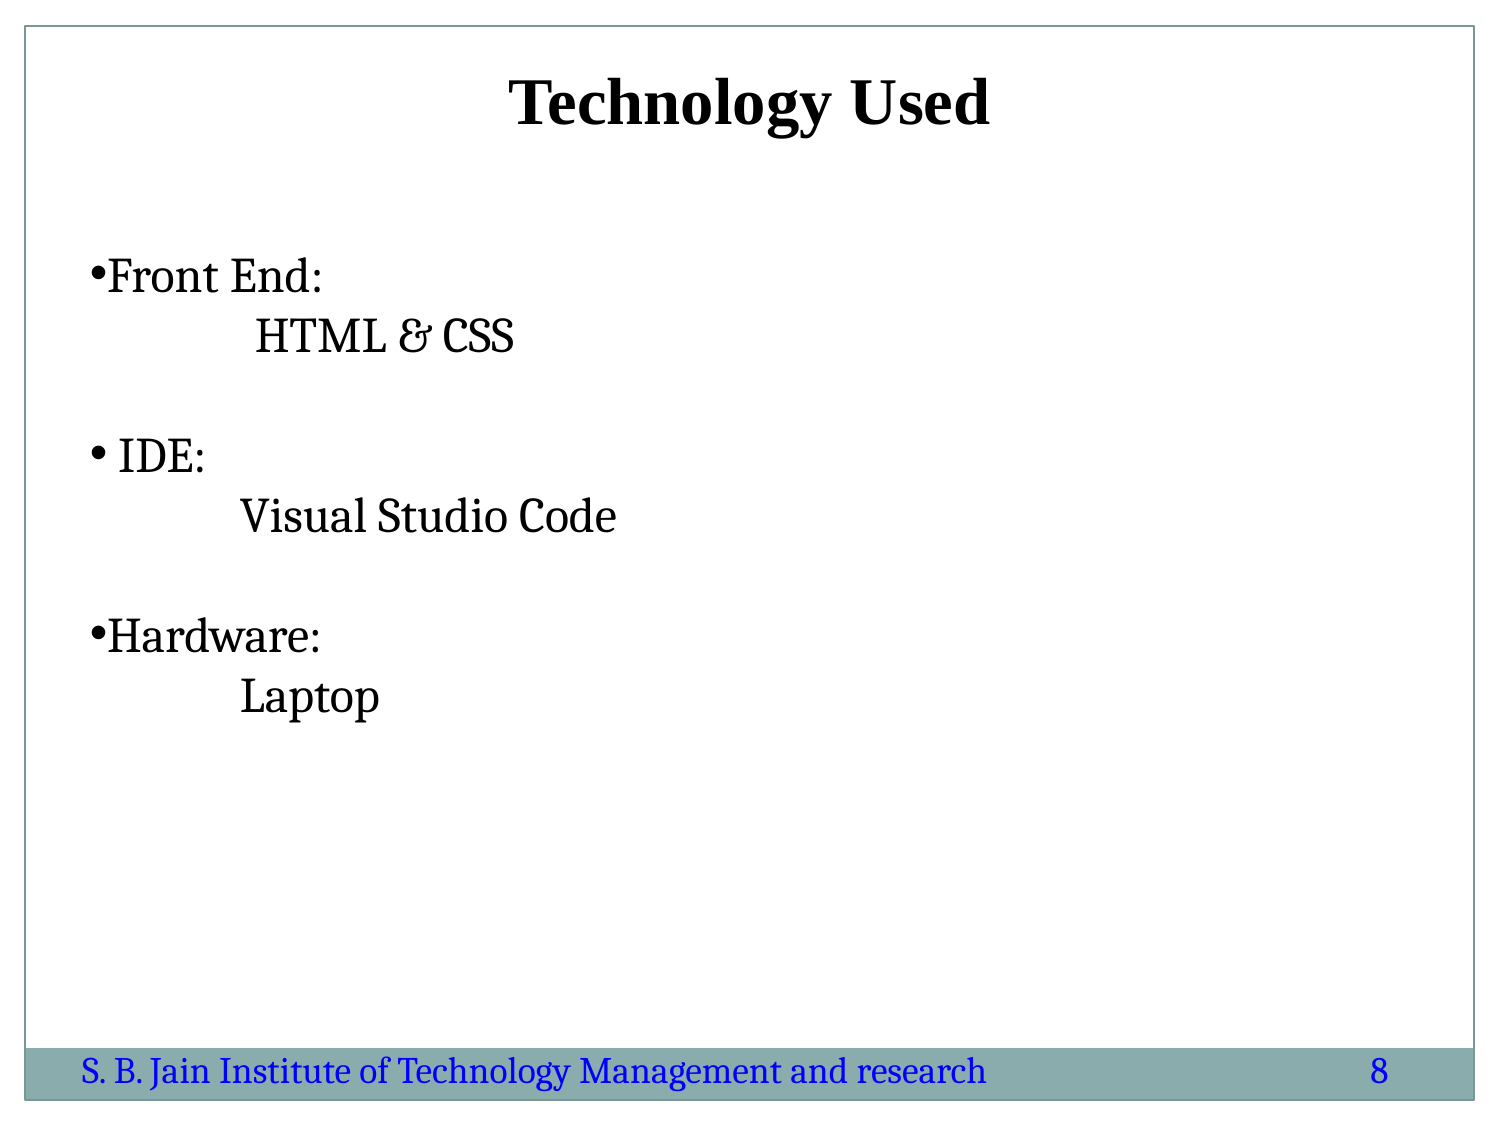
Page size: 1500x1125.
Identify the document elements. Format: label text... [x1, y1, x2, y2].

text_box Technology Used [75, 45, 1425, 150]
text_box Front End: HTML & CSS IDE: Visual Studio Code Hardware: Laptop [75, 174, 1425, 918]
text_box 8 [1355, 1012, 1452, 1125]
text_box S. B. Jain Institute of Technology Management and research [67, 1012, 1164, 1125]
